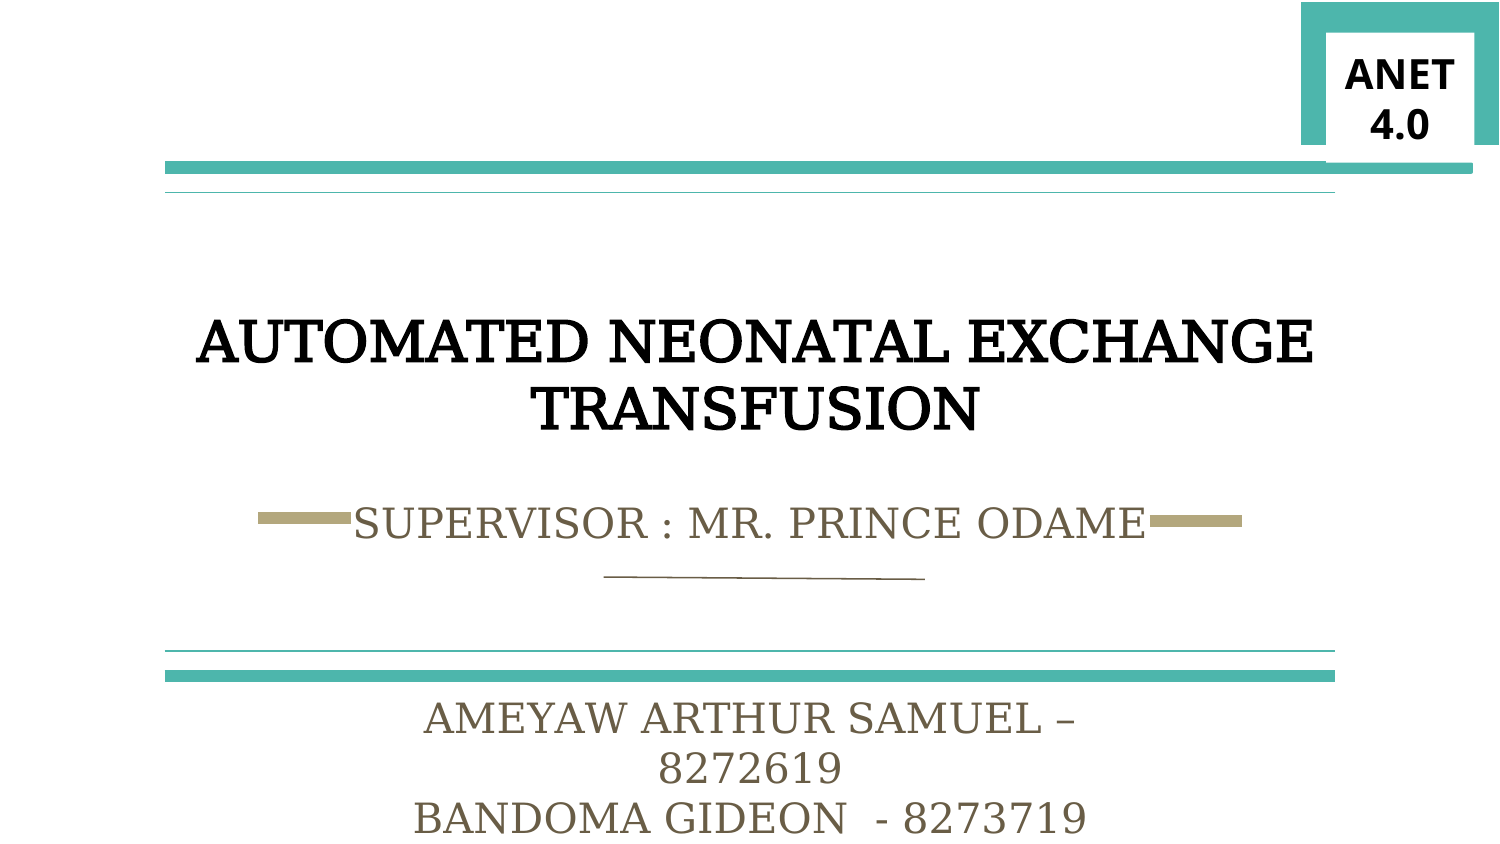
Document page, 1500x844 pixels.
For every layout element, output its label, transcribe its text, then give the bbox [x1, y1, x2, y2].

title AUTOMATED NEONATAL EXCHANGE TRANSFUSION [164, 287, 1348, 456]
text_box [1321, 162, 1473, 174]
text_box SUPERVISOR : MR. PRINCE ODAME [222, 482, 1277, 563]
text_box ANET 4.0 [1326, 32, 1475, 163]
subtitle AMEYAW ARTHUR SAMUEL – 8272619 BANDOMA GIDEON - 8273719 CANN JOSEPHINE - 8274419 [326, 627, 1175, 795]
text_box [1300, 1, 1500, 147]
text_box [603, 576, 926, 580]
